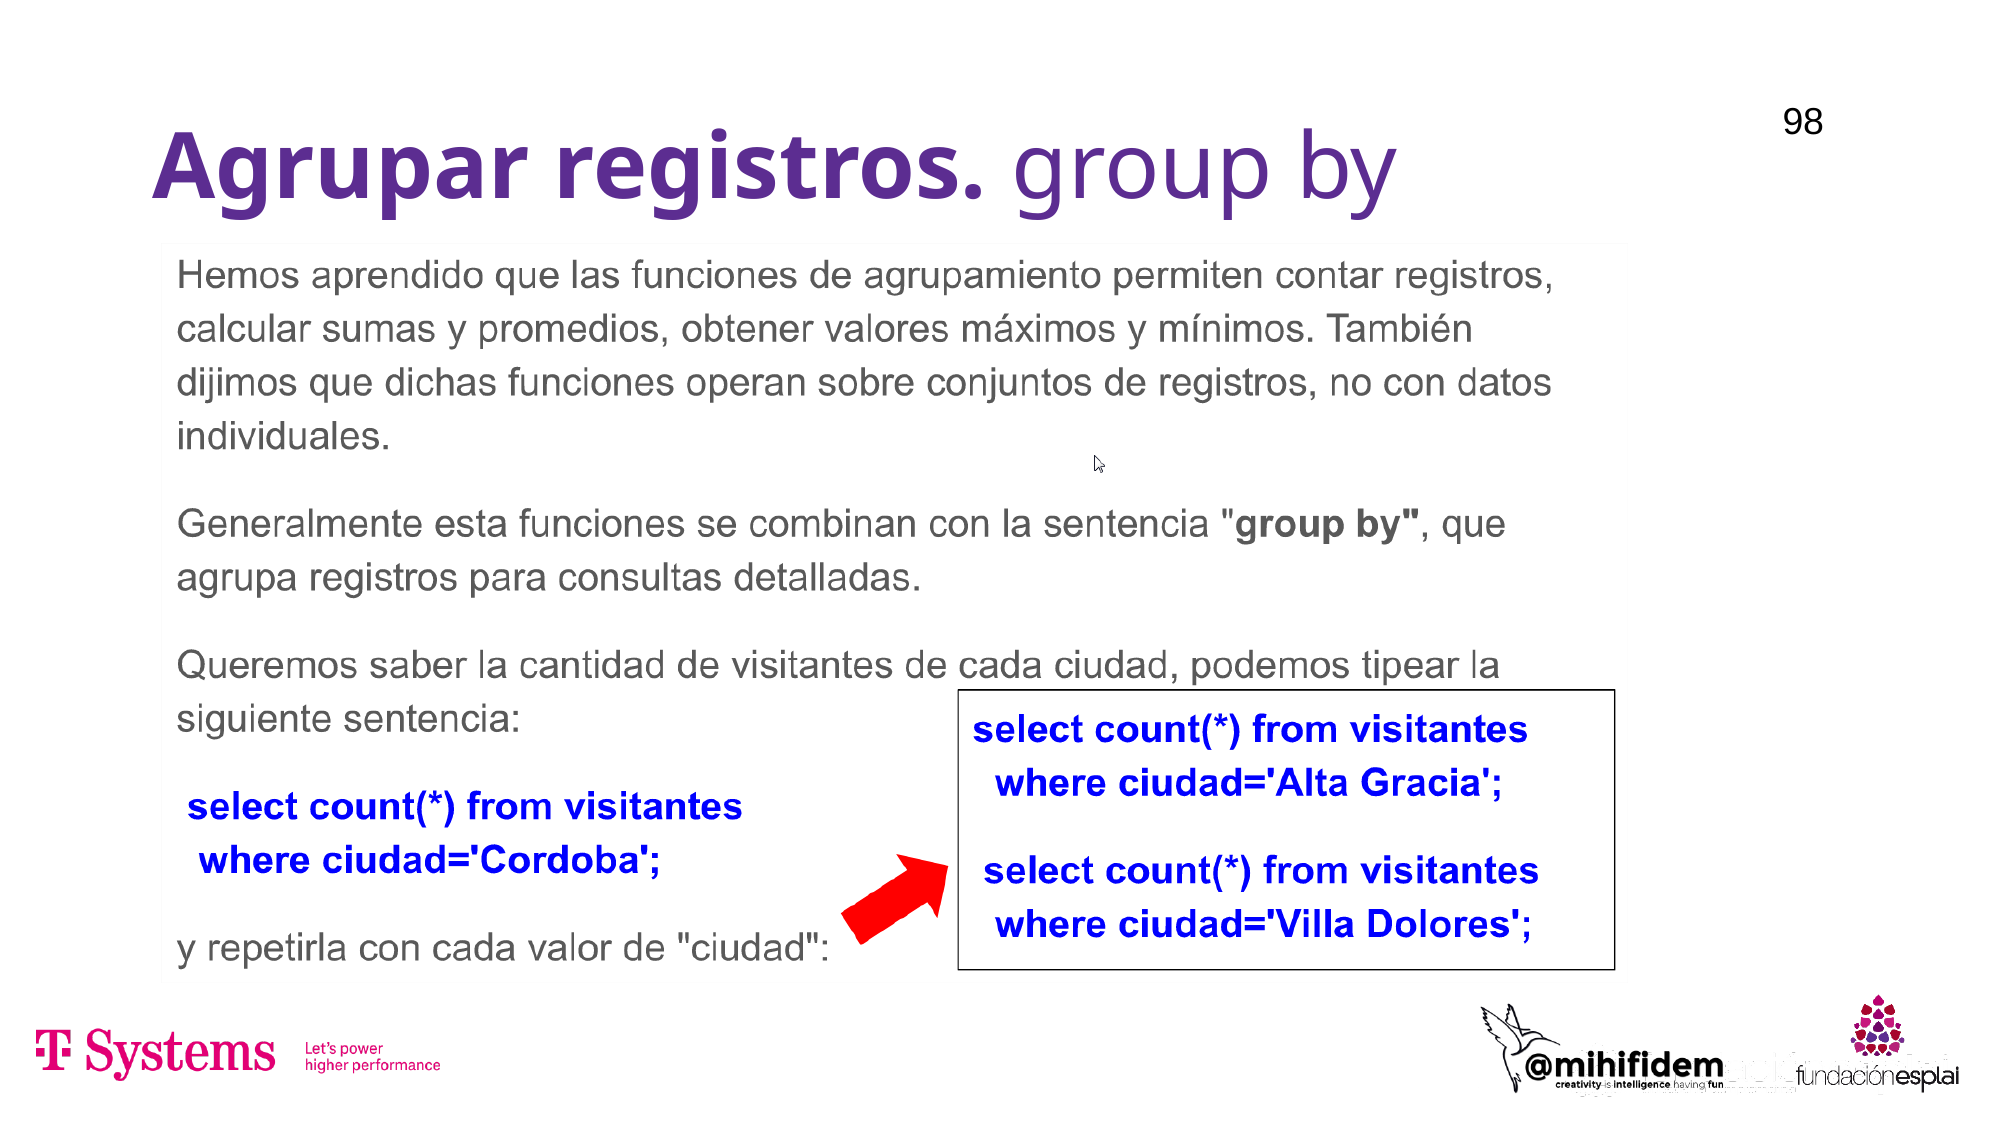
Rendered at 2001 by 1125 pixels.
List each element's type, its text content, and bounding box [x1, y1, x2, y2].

picture [161, 243, 1628, 983]
text_box Agrupar registros. group by [137, 59, 1863, 278]
picture [1472, 986, 1965, 1103]
picture [36, 1027, 440, 1081]
text_box 98 [1767, 89, 1863, 150]
